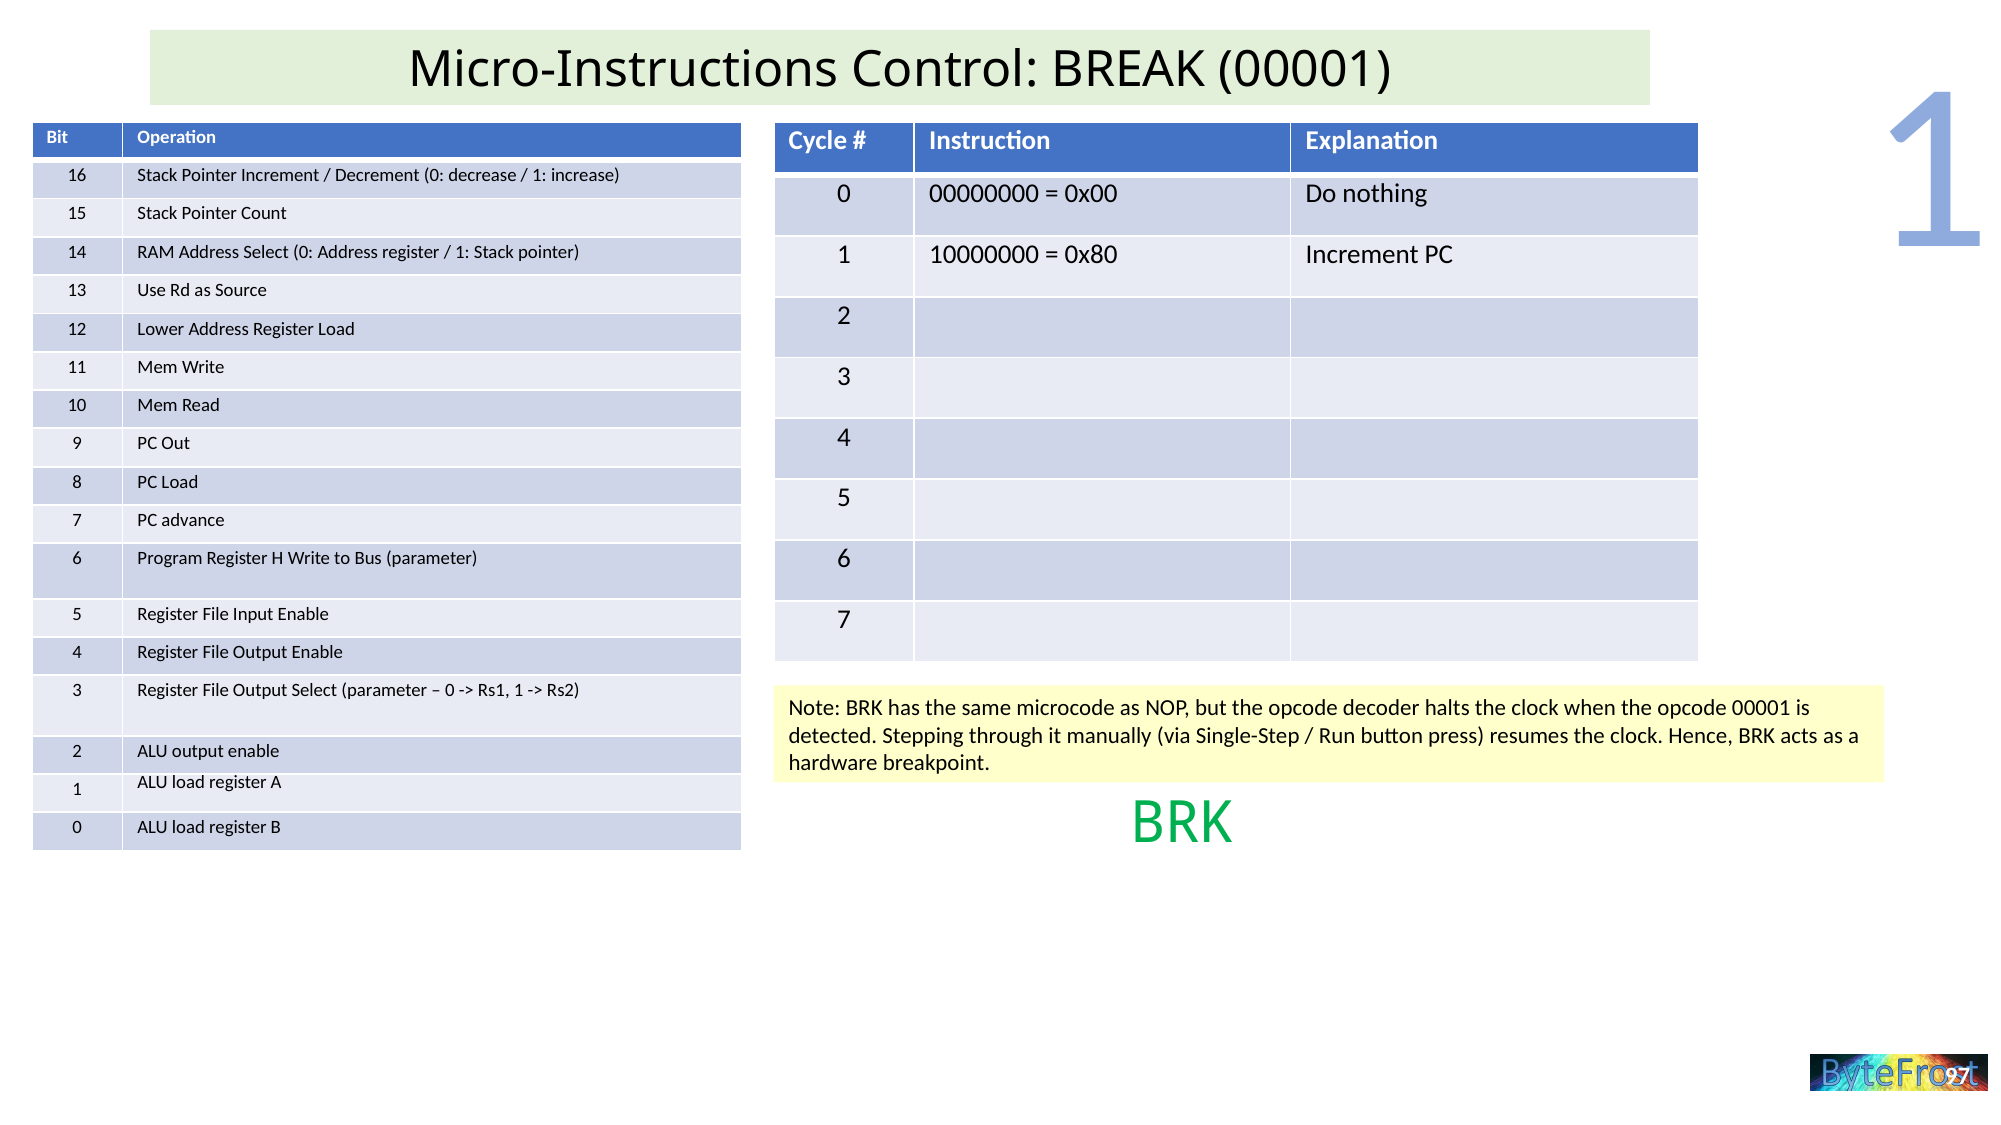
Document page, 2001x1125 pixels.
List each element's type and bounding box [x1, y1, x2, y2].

table_header [1291, 123, 1698, 172]
table_cell [775, 602, 913, 661]
table_cell [33, 775, 122, 811]
table_cell [1291, 480, 1698, 539]
table_cell [123, 813, 741, 850]
table_cell [123, 199, 741, 236]
table_header [33, 123, 122, 157]
table_cell [1291, 541, 1698, 600]
table_cell [33, 238, 122, 274]
table_header [775, 123, 913, 172]
table_cell [33, 468, 122, 504]
table_cell [775, 298, 913, 357]
table_cell [33, 429, 122, 466]
table_cell [33, 737, 122, 773]
table_cell [915, 237, 1290, 296]
table_cell [123, 238, 741, 274]
table_cell [775, 419, 913, 478]
table_cell [915, 541, 1290, 600]
table_cell [123, 638, 741, 674]
table_cell [123, 163, 741, 198]
table_cell [775, 541, 913, 600]
table_header [915, 123, 1290, 172]
table_cell [123, 676, 741, 735]
table_cell [1291, 419, 1698, 478]
table_cell [123, 737, 741, 773]
table_cell [123, 276, 741, 313]
table_cell [775, 237, 913, 296]
table_cell [915, 419, 1290, 478]
table_cell [915, 602, 1290, 661]
table_cell [33, 391, 122, 427]
picture [1810, 1054, 1988, 1091]
table_cell [123, 506, 741, 542]
table_cell [33, 353, 122, 389]
table_cell [123, 544, 741, 598]
table_cell [1291, 178, 1698, 235]
text_box [773, 685, 1885, 862]
table_cell [123, 600, 741, 636]
table_cell [915, 480, 1290, 539]
table_cell [1291, 298, 1698, 357]
table_cell [33, 544, 122, 598]
table_cell [915, 178, 1290, 235]
table_header [123, 123, 741, 157]
table_cell [33, 676, 122, 735]
title [150, 29, 1650, 105]
table_cell [33, 314, 122, 351]
table_cell [33, 199, 122, 236]
table_cell [123, 429, 741, 466]
text_box [1535, 1044, 1986, 1105]
table_cell [123, 775, 741, 811]
table_cell [1291, 602, 1698, 661]
table_cell [1291, 358, 1698, 417]
table_cell [775, 178, 913, 235]
table_cell [123, 391, 741, 427]
table_cell [1291, 237, 1698, 296]
table_cell [33, 638, 122, 674]
table_cell [33, 813, 122, 850]
table_cell [915, 358, 1290, 417]
table_cell [33, 506, 122, 542]
table_cell [33, 276, 122, 313]
table_cell [123, 468, 741, 504]
table_cell [775, 480, 913, 539]
table_cell [123, 314, 741, 351]
table_cell [33, 600, 122, 636]
table_cell [123, 353, 741, 389]
table_cell [915, 298, 1290, 357]
table_cell [33, 163, 122, 198]
text_box [1855, 0, 2000, 303]
table_cell [775, 358, 913, 417]
